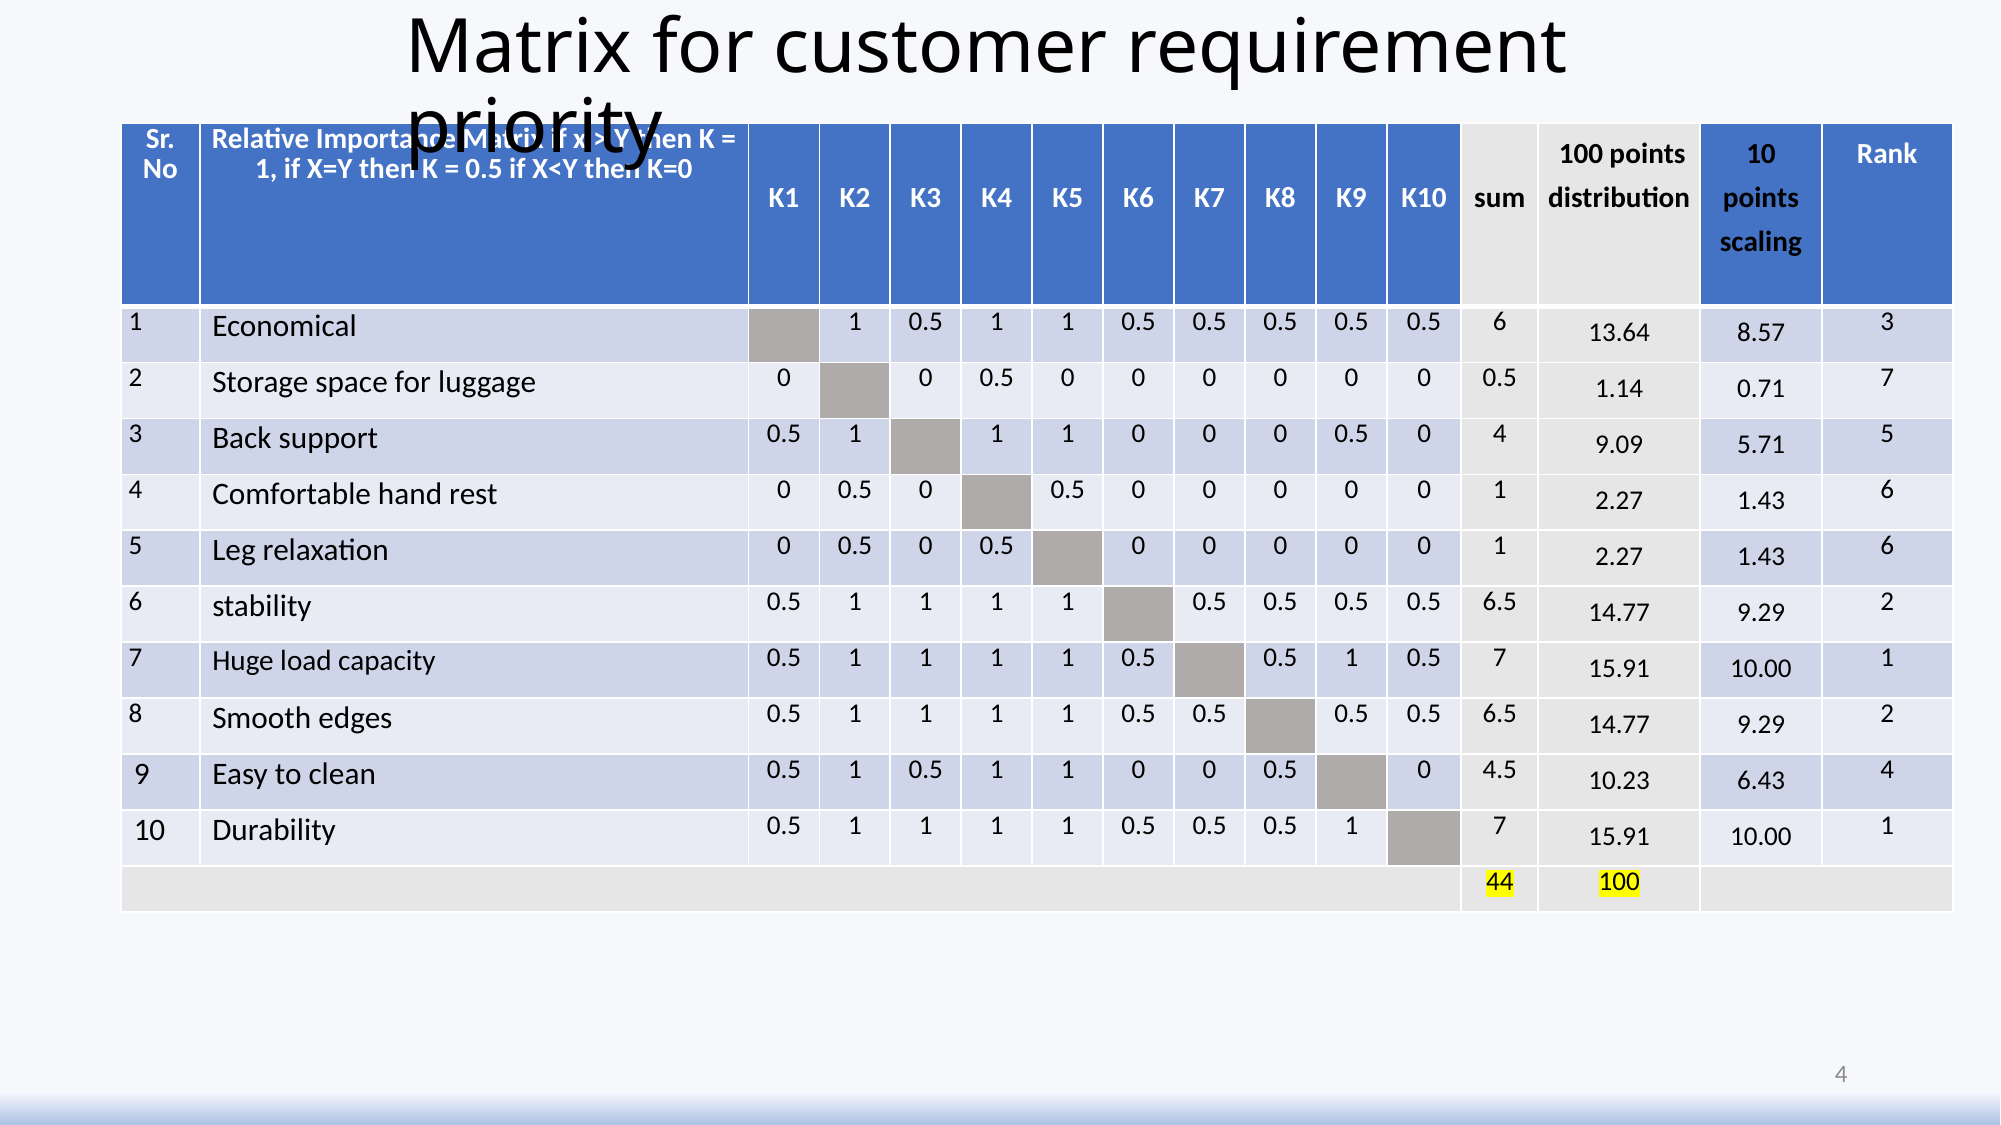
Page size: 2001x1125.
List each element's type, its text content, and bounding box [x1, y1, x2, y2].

table_cell 1 [1033, 309, 1102, 362]
table_cell 7 [122, 643, 199, 697]
table_cell 0.5 [962, 363, 1031, 418]
table_cell 0 [1317, 363, 1386, 418]
table_cell [1175, 643, 1244, 697]
table_cell 5 [1823, 419, 1952, 474]
table_cell 2.27 [1539, 531, 1699, 585]
table_cell 0 [1175, 419, 1244, 474]
table_cell 1 [1033, 419, 1102, 474]
table_cell 1.14 [1539, 363, 1699, 418]
table_cell 0.5 [1104, 309, 1173, 362]
table_cell 10 [122, 811, 199, 865]
table_cell 0.5 [1317, 699, 1386, 753]
table_cell 0.5 [1175, 309, 1244, 362]
table_cell 1 [891, 587, 960, 641]
table_cell 0.5 [1388, 699, 1460, 753]
table_cell 1 [820, 587, 889, 641]
table_cell 0.5 [962, 531, 1031, 585]
table_cell 1 [962, 309, 1031, 362]
table_header K3 [891, 124, 960, 304]
table_cell 0.5 [1462, 363, 1537, 418]
table_cell 1 [891, 643, 960, 697]
table_header K6 [1104, 124, 1173, 304]
table_cell 9.29 [1701, 699, 1821, 753]
table_cell 1 [1033, 755, 1102, 809]
table_cell 7 [1462, 643, 1537, 697]
table_cell 0.5 [1104, 643, 1173, 697]
table_cell 0.5 [749, 811, 819, 865]
table_cell 6.5 [1462, 587, 1537, 641]
table_cell Storage space for luggage [201, 363, 748, 418]
table_cell 5 [122, 531, 199, 585]
table_cell 8.57 [1701, 309, 1821, 362]
table_cell 0 [1388, 419, 1460, 474]
table_cell 0.5 [1175, 587, 1244, 641]
table_cell 4 [122, 475, 199, 529]
table_cell 0.5 [820, 531, 889, 585]
table_cell Smooth edges [201, 699, 748, 753]
table_cell 1 [820, 755, 889, 809]
table_cell 1 [962, 811, 1031, 865]
table_cell 0 [1175, 531, 1244, 585]
table_cell 1 [122, 309, 199, 362]
table_cell Durability [201, 811, 748, 865]
table_header K7 [1175, 124, 1244, 304]
table_cell 0 [1033, 363, 1102, 418]
table_cell 0.5 [1104, 811, 1173, 865]
table_cell 2 [122, 363, 199, 418]
table_cell 7 [1462, 811, 1537, 865]
table_cell 10.00 [1701, 811, 1821, 865]
table_cell 0 [749, 475, 819, 529]
table_cell 0 [1246, 531, 1315, 585]
table_cell 2 [1823, 587, 1952, 641]
table_cell 0.5 [749, 699, 819, 753]
table_cell 6 [1462, 309, 1537, 362]
table_cell 1 [1462, 531, 1537, 585]
table_cell [1317, 755, 1386, 809]
table_cell [962, 475, 1031, 529]
table_cell 0 [1246, 475, 1315, 529]
table_cell 0 [891, 363, 960, 418]
table_cell 0.5 [1175, 811, 1244, 865]
table_cell 0.5 [749, 643, 819, 697]
table_cell 10.23 [1539, 755, 1699, 809]
table_cell [1033, 531, 1102, 585]
table_cell 10.00 [1701, 643, 1821, 697]
table_cell 1 [1033, 699, 1102, 753]
table_cell 0.5 [1388, 587, 1460, 641]
table_cell 4 [1462, 419, 1537, 474]
table_cell 0.5 [1246, 587, 1315, 641]
table_cell 0 [1104, 531, 1173, 585]
table_cell 0 [1175, 363, 1244, 418]
table_cell [122, 867, 1460, 911]
table_cell 1 [1823, 643, 1952, 697]
table_cell 0.5 [1246, 309, 1315, 362]
table_cell 2 [1823, 699, 1952, 753]
table_cell 0 [1175, 755, 1244, 809]
table_header 10 points scaling [1701, 124, 1821, 304]
table_cell 0.5 [891, 755, 960, 809]
table_cell 6 [122, 587, 199, 641]
table_cell 0 [1104, 419, 1173, 474]
table_cell [1246, 699, 1315, 753]
table_header 100 points distribution [1539, 124, 1699, 304]
table_cell 1 [1823, 811, 1952, 865]
table_cell [891, 419, 960, 474]
table_cell 0 [891, 475, 960, 529]
table_header K4 [962, 124, 1031, 304]
table_cell 4 [1823, 755, 1952, 809]
table_cell 4.5 [1462, 755, 1537, 809]
table_cell 1 [962, 755, 1031, 809]
table_header sum [1462, 124, 1537, 304]
table_cell 3 [1823, 309, 1952, 362]
table_cell 15.91 [1539, 811, 1699, 865]
table_header Relative Importance Matrix if x > Y then K = 1, if X=Y then K = 0.5 if X<Y then K=0 [201, 124, 748, 304]
table_cell 0.5 [1246, 643, 1315, 697]
table_cell 1.43 [1701, 475, 1821, 529]
table_cell 7 [1823, 363, 1952, 418]
table_cell 6 [1823, 475, 1952, 529]
table_cell 6 [1823, 531, 1952, 585]
table_cell 100 [1539, 867, 1699, 911]
table_cell 6.5 [1462, 699, 1537, 753]
table_cell 1 [1033, 587, 1102, 641]
table_cell 0 [1104, 475, 1173, 529]
table_cell 3 [122, 419, 199, 474]
table_cell 0.5 [1388, 309, 1460, 362]
table_cell 1 [962, 419, 1031, 474]
table_cell Leg relaxation [201, 531, 748, 585]
table_cell 1 [1033, 643, 1102, 697]
table_cell 1 [1317, 811, 1386, 865]
table_cell 1 [891, 811, 960, 865]
table_cell 2.27 [1539, 475, 1699, 529]
table_cell 1 [1462, 475, 1537, 529]
table_cell 0 [1246, 363, 1315, 418]
table_cell 0.5 [1033, 475, 1102, 529]
table_cell 1 [820, 309, 889, 362]
table_cell 1 [820, 643, 889, 697]
table_cell 0.5 [1317, 309, 1386, 362]
table_header K2 [820, 124, 889, 304]
table_cell 0.5 [1246, 755, 1315, 809]
table_cell 0.71 [1701, 363, 1821, 418]
table_cell 0.5 [891, 309, 960, 362]
table_cell 1 [891, 699, 960, 753]
table_cell 1 [962, 643, 1031, 697]
table_cell 0.5 [1175, 699, 1244, 753]
table_cell 8 [122, 699, 199, 753]
table_cell [820, 363, 889, 418]
table_cell Back support [201, 419, 748, 474]
table_cell [1701, 867, 1952, 911]
table_cell 1 [820, 419, 889, 474]
slide_number 4 [1412, 1042, 1863, 1103]
table_cell Comfortable hand rest [201, 475, 748, 529]
table_cell 1.43 [1701, 531, 1821, 585]
table_cell 14.77 [1539, 699, 1699, 753]
table_cell 0.5 [820, 475, 889, 529]
table_cell 1 [962, 587, 1031, 641]
table_cell 9 [122, 755, 199, 809]
table_cell 0.5 [749, 419, 819, 474]
table_cell 0 [1246, 419, 1315, 474]
table_cell 0 [1104, 755, 1173, 809]
table_cell 0.5 [749, 755, 819, 809]
table_cell 0 [749, 363, 819, 418]
table_header K1 [749, 124, 819, 304]
table_cell Easy to clean [201, 755, 748, 809]
table_cell 0 [1388, 363, 1460, 418]
table_cell 0 [1388, 475, 1460, 529]
table_header K8 [1246, 124, 1315, 304]
table_cell 0.5 [1388, 643, 1460, 697]
table_cell 0 [1104, 363, 1173, 418]
table_cell 1 [1033, 811, 1102, 865]
table_cell 0 [1388, 531, 1460, 585]
table_header Sr. No [122, 124, 199, 304]
table_cell 0.5 [1104, 699, 1173, 753]
text_box Matrix for customer requirement priority [390, 0, 1684, 87]
table_cell 0.5 [1246, 811, 1315, 865]
table_cell 1 [820, 811, 889, 865]
table_cell 0.5 [749, 587, 819, 641]
table_cell 15.91 [1539, 643, 1699, 697]
table_cell [1388, 811, 1460, 865]
table_cell 0 [1317, 531, 1386, 585]
table_cell Economical [201, 309, 748, 362]
table_cell stability [201, 587, 748, 641]
table_header K5 [1033, 124, 1102, 304]
table_header K9 [1317, 124, 1386, 304]
table_cell 0 [749, 531, 819, 585]
table_header K10 [1388, 124, 1460, 304]
table_cell 0 [891, 531, 960, 585]
table_cell Huge load capacity [201, 643, 748, 697]
table_cell 1 [1317, 643, 1386, 697]
table_cell [749, 309, 819, 362]
table_cell 9.29 [1701, 587, 1821, 641]
table_cell 1 [962, 699, 1031, 753]
table_cell 14.77 [1539, 587, 1699, 641]
table_cell 0.5 [1317, 587, 1386, 641]
table_cell 0 [1317, 475, 1386, 529]
table_cell 9.09 [1539, 419, 1699, 474]
table_cell 44 [1462, 867, 1537, 911]
table_cell 6.43 [1701, 755, 1821, 809]
table_cell 5.71 [1701, 419, 1821, 474]
table_cell 0 [1175, 475, 1244, 529]
table_cell [1104, 587, 1173, 641]
table_cell 13.64 [1539, 309, 1699, 362]
table_cell 0.5 [1317, 419, 1386, 474]
table_header Rank [1823, 124, 1952, 304]
table_cell 0 [1388, 755, 1460, 809]
table_cell 1 [820, 699, 889, 753]
